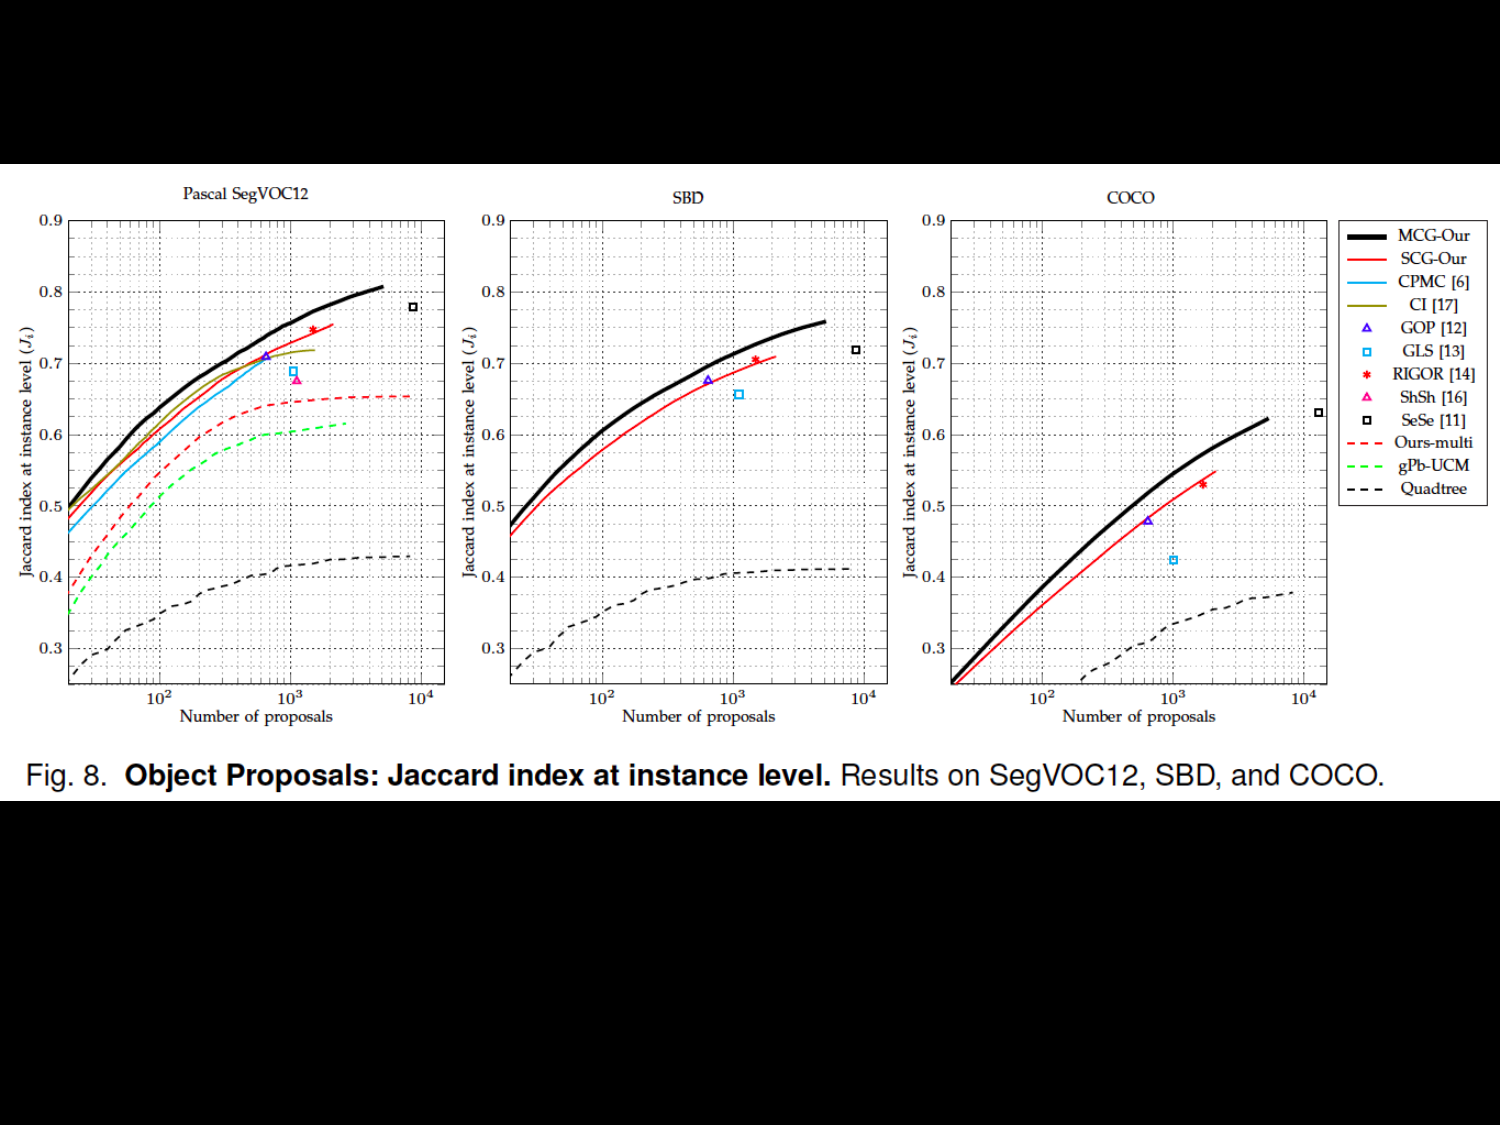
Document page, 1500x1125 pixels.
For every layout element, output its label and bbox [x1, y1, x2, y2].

picture [0, 164, 1500, 802]
